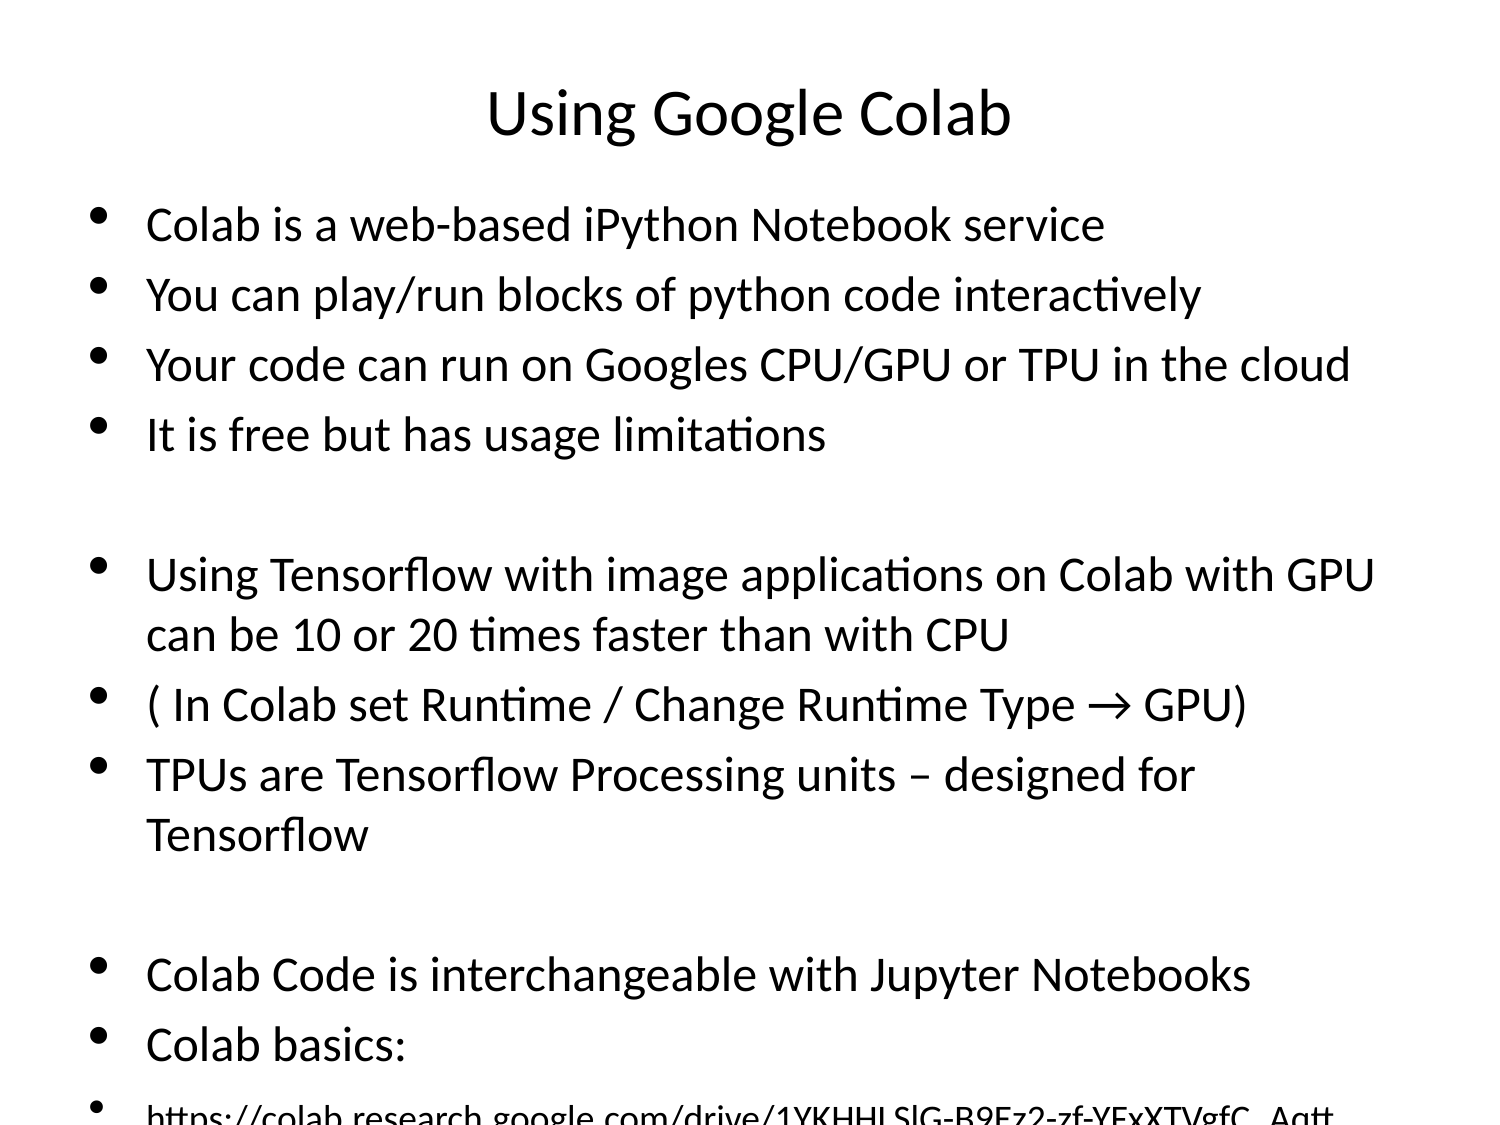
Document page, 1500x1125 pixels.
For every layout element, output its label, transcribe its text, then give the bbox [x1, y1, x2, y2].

text_box Using Google Colab [74, 45, 1425, 172]
text_box Colab is a web-based iPython Notebook service You can play/run blocks of python code interactively Your code can run on Googles CPU/GPU or TPU in the cloud It is free but has usage limitations Using Tensorflow with image applications on Colab with GPU can be 10 or 20 times faster than with CPU ( In Colab set Runtime / Change Runtime Type → GPU) TPUs are Tensorflow Processing units – designed for Tensorflow Colab Code is interchangeable with Jupyter Notebooks Colab basics: https://colab.research.google.com/drive/1YKHHLSlG-B9Ez2-zf-YFxXTVgfC_Aqtt [74, 184, 1425, 1004]
